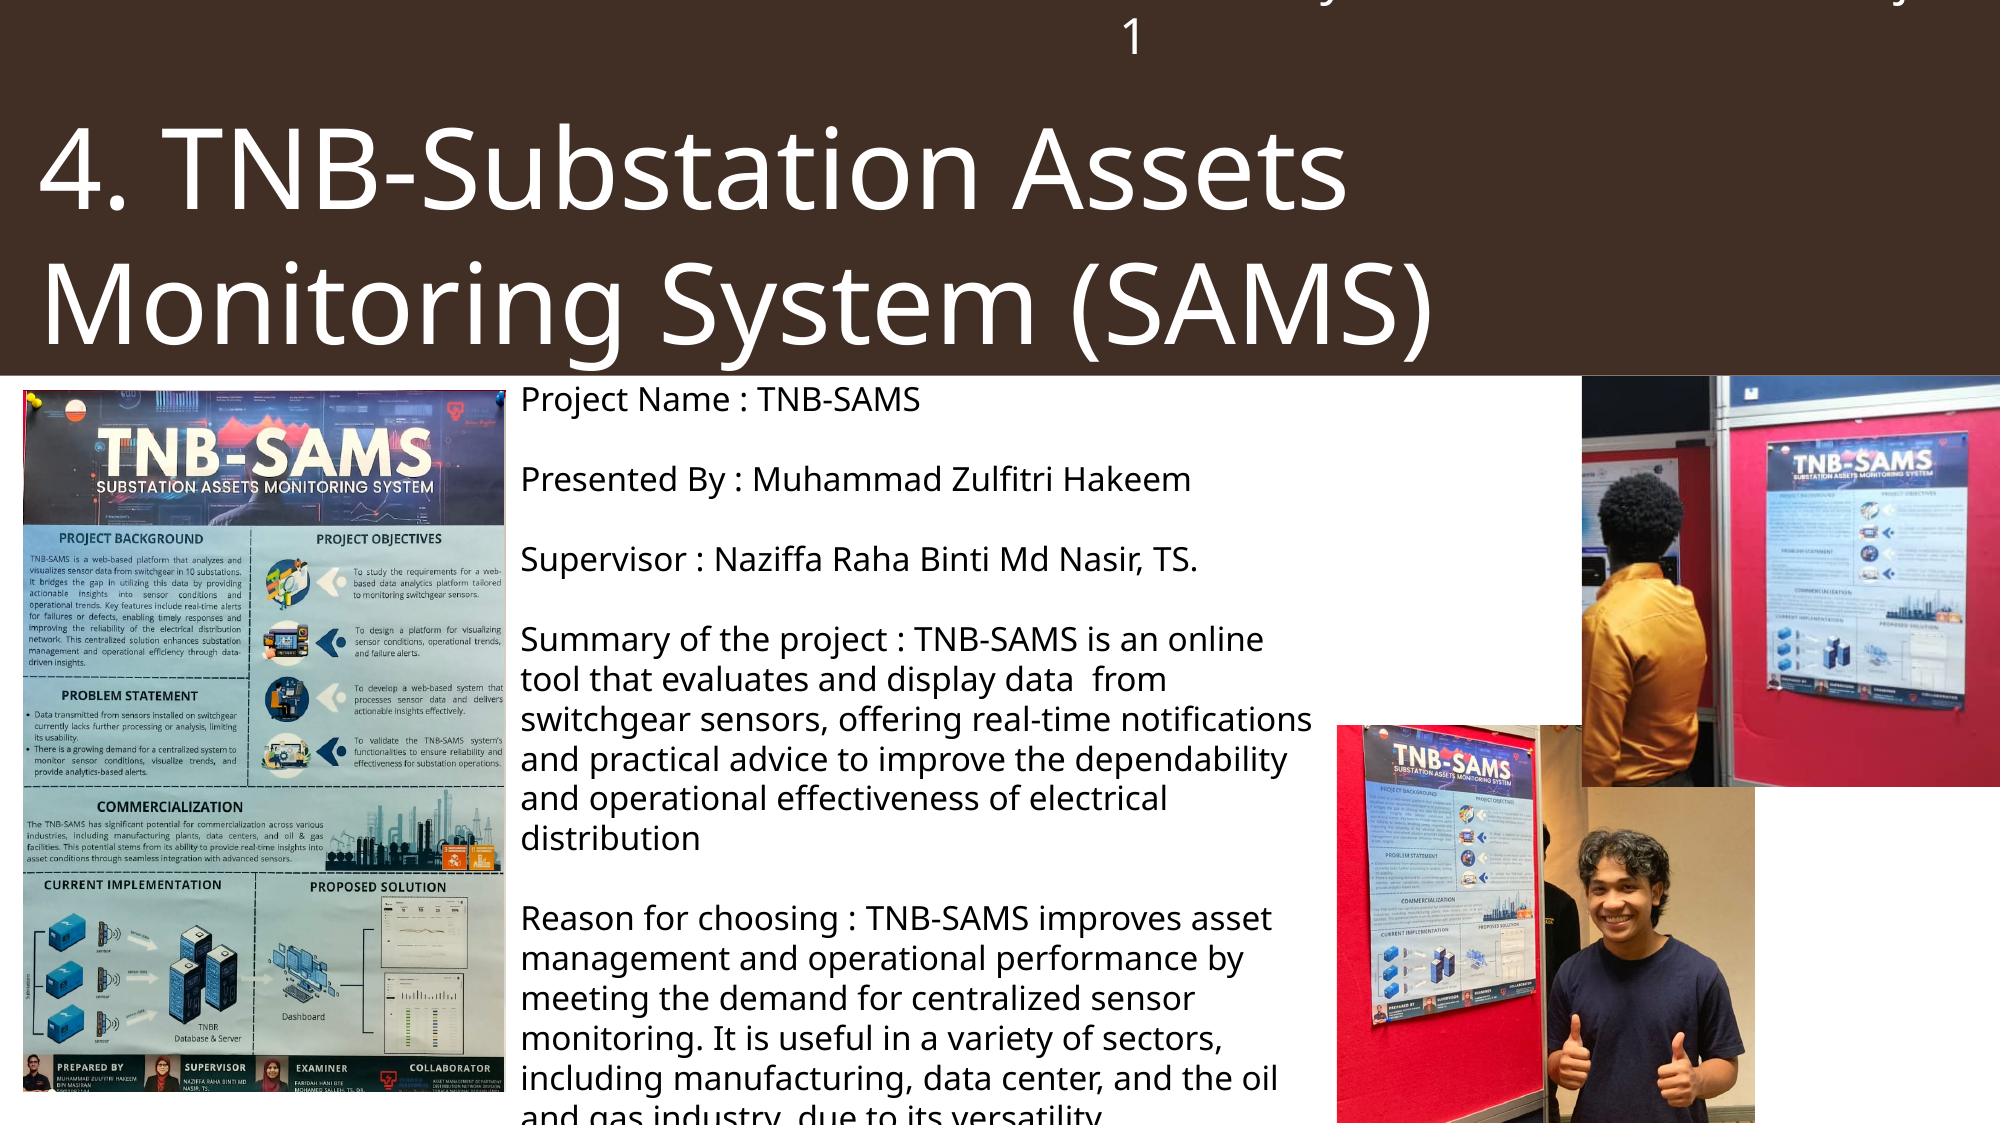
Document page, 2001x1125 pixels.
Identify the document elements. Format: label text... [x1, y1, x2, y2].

text_box 4. TNB-Substation Assets Monitoring System (SAMS) [23, 113, 1894, 351]
picture [23, 390, 506, 1092]
text_box Project Name : TNB-SAMS Presented By : Muhammad Zulfitri Hakeem Supervisor : Naziffa Raha Binti Md Nasir, TS. Summary of the project : TNB-SAMS is an online tool that evaluates and display data from switchgear sensors, offering real-time notifications and practical advice to improve the dependability and operational effectiveness of electrical distribution Reason for choosing : TNB-SAMS improves asset management and operational performance by meeting the demand for centralized sensor monitoring. It is useful in a variety of sectors, including manufacturing, data center, and the oil and gas industry, due to its versatility [505, 370, 1337, 1125]
title Summary of 5 Best Final Year Project 1 [1104, 0, 2000, 73]
picture [1336, 376, 2000, 1123]
